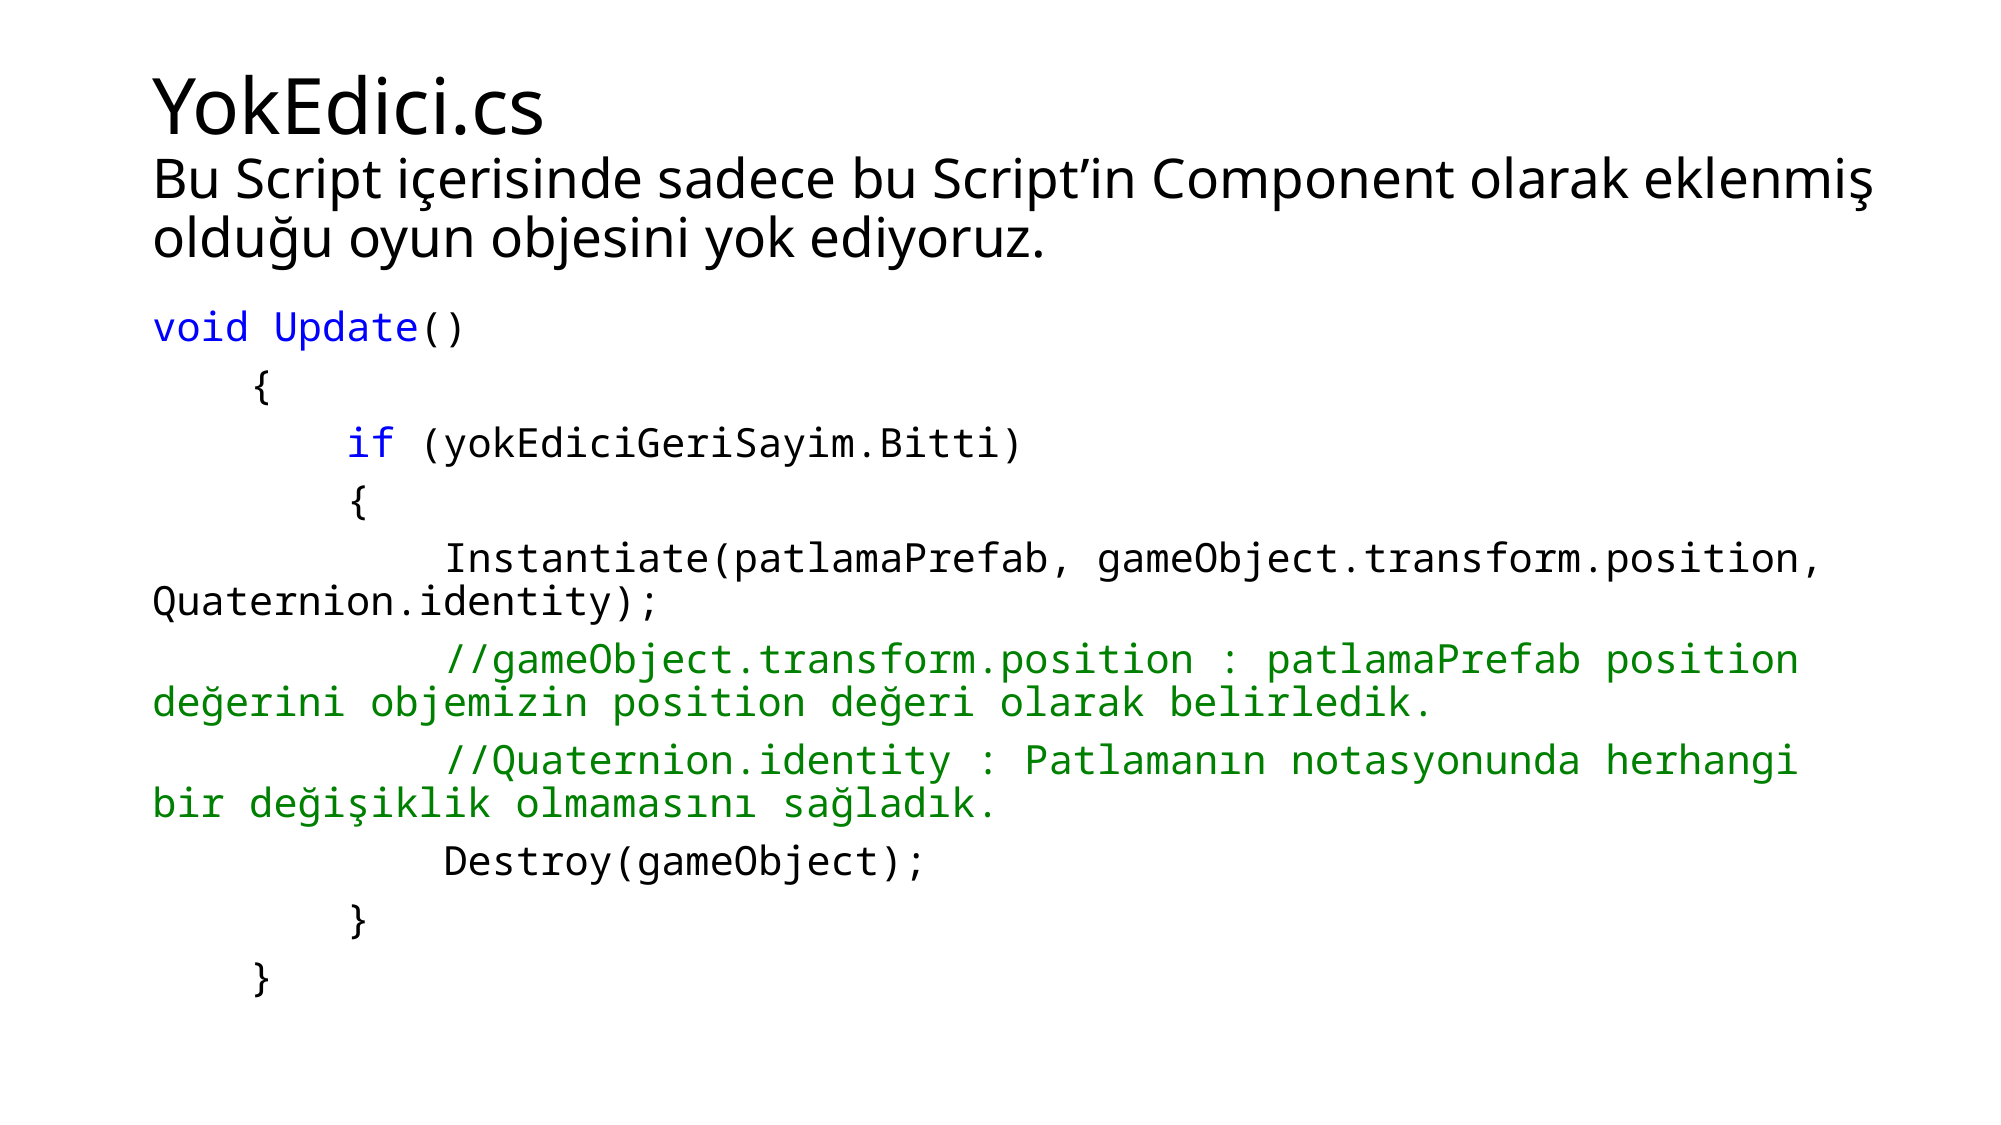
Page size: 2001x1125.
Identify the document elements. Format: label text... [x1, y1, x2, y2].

title YokEdici.cs Bu Script içerisinde sadece bu Script’in Component olarak eklenmiş olduğu oyun objesini yok ediyoruz. [137, 59, 1937, 278]
list void Update() { if (yokEdiciGeriSayim.Bitti) { Instantiate(patlamaPrefab, gameObject.transform.position, Quaternion.identity); //gameObject.transform.position : patlamaPrefab position değerini objemizin position değeri olarak belirledik. //Quaternion.identity : Patlamanın notasyonunda herhangi bir değişiklik olmamasını sağladık. Destroy(gameObject); } } [137, 299, 1863, 1014]
